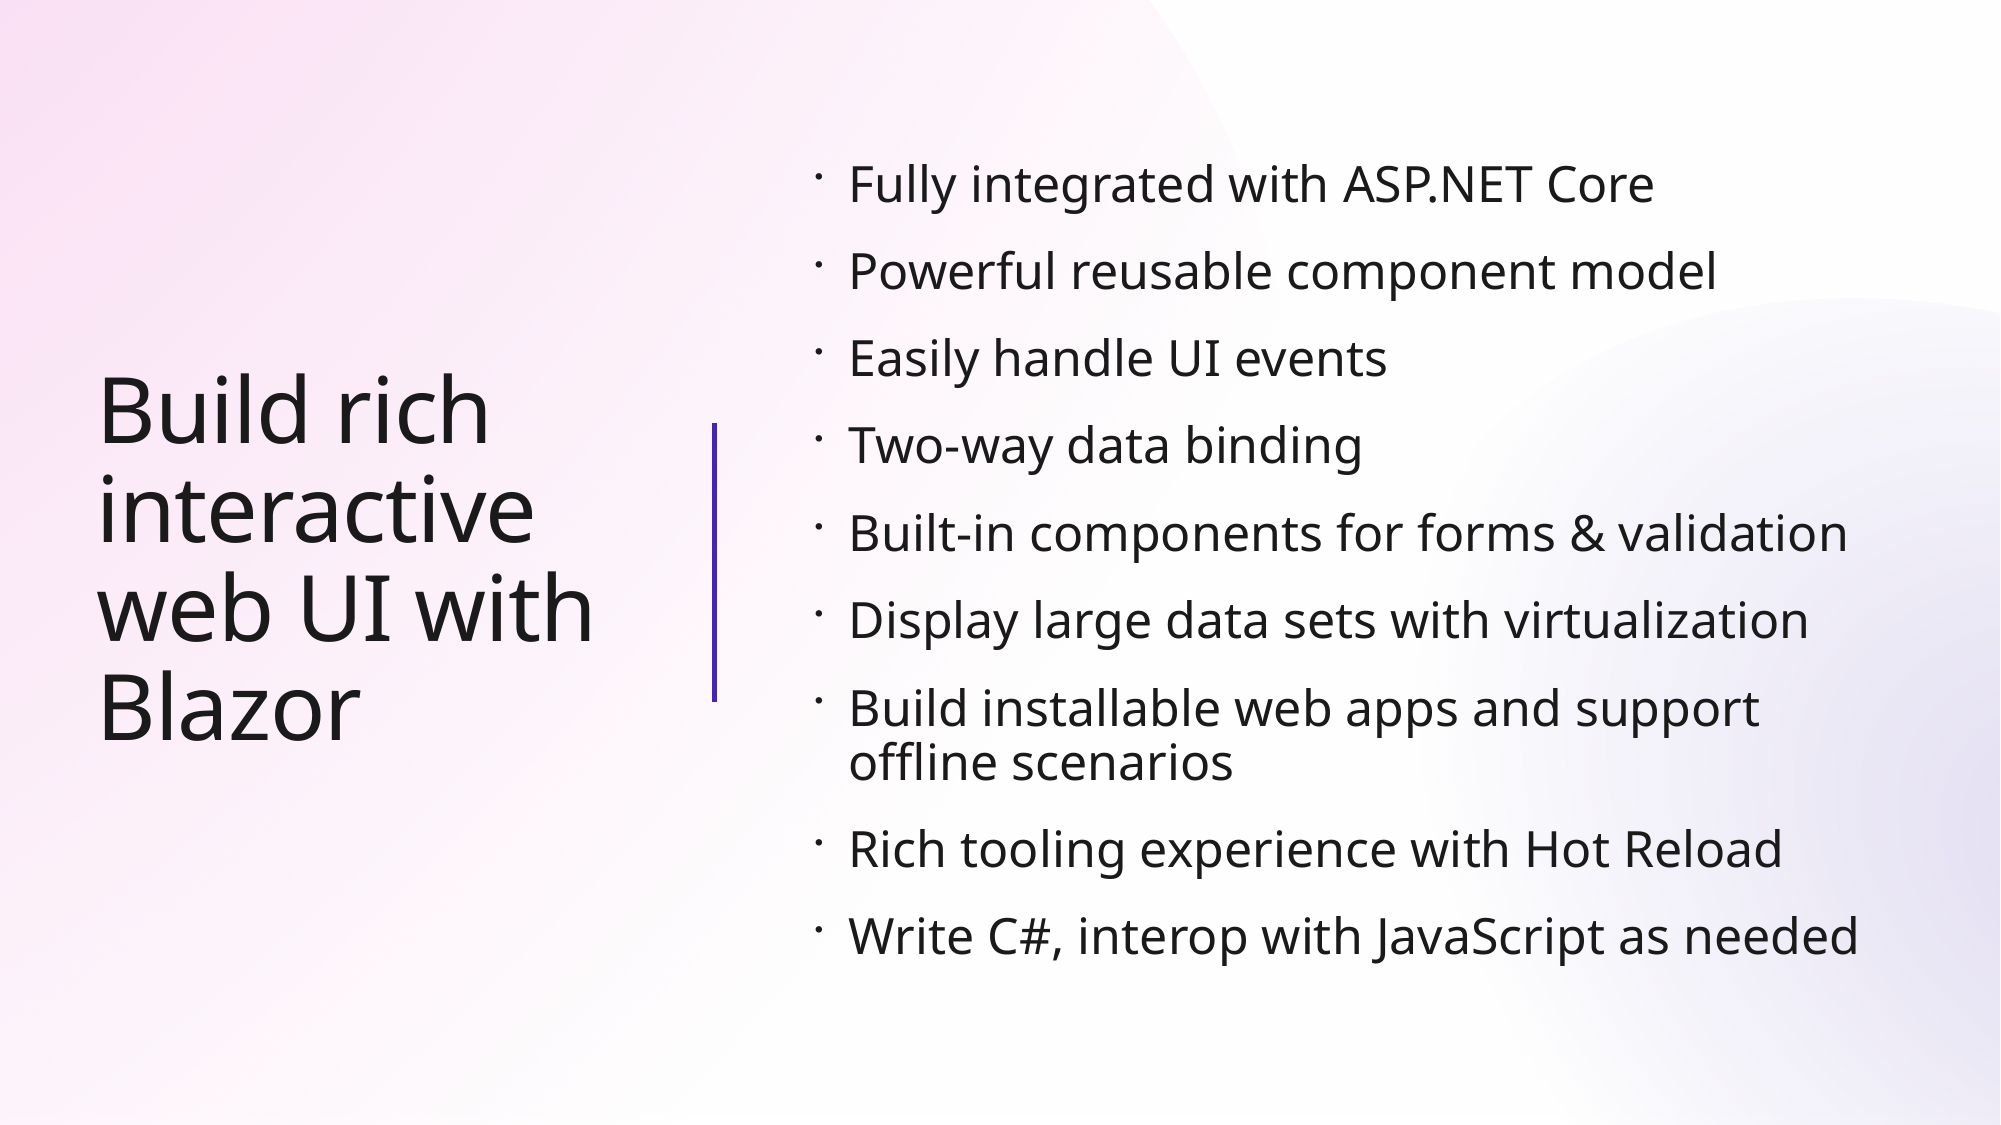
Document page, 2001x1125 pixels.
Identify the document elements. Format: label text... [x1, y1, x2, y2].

list Fully integrated with ASP.NET Core Powerful reusable component model Easily handle UI events Two-way data binding Built-in components for forms & validation Display large data sets with virtualization Build installable web apps and support offline scenarios Rich tooling experience with Hot Reload Write C#, interop with JavaScript as needed [810, 96, 1905, 1029]
title Build rich interactive web UI with Blazor [96, 96, 619, 1029]
picture [0, 0, 2001, 1125]
